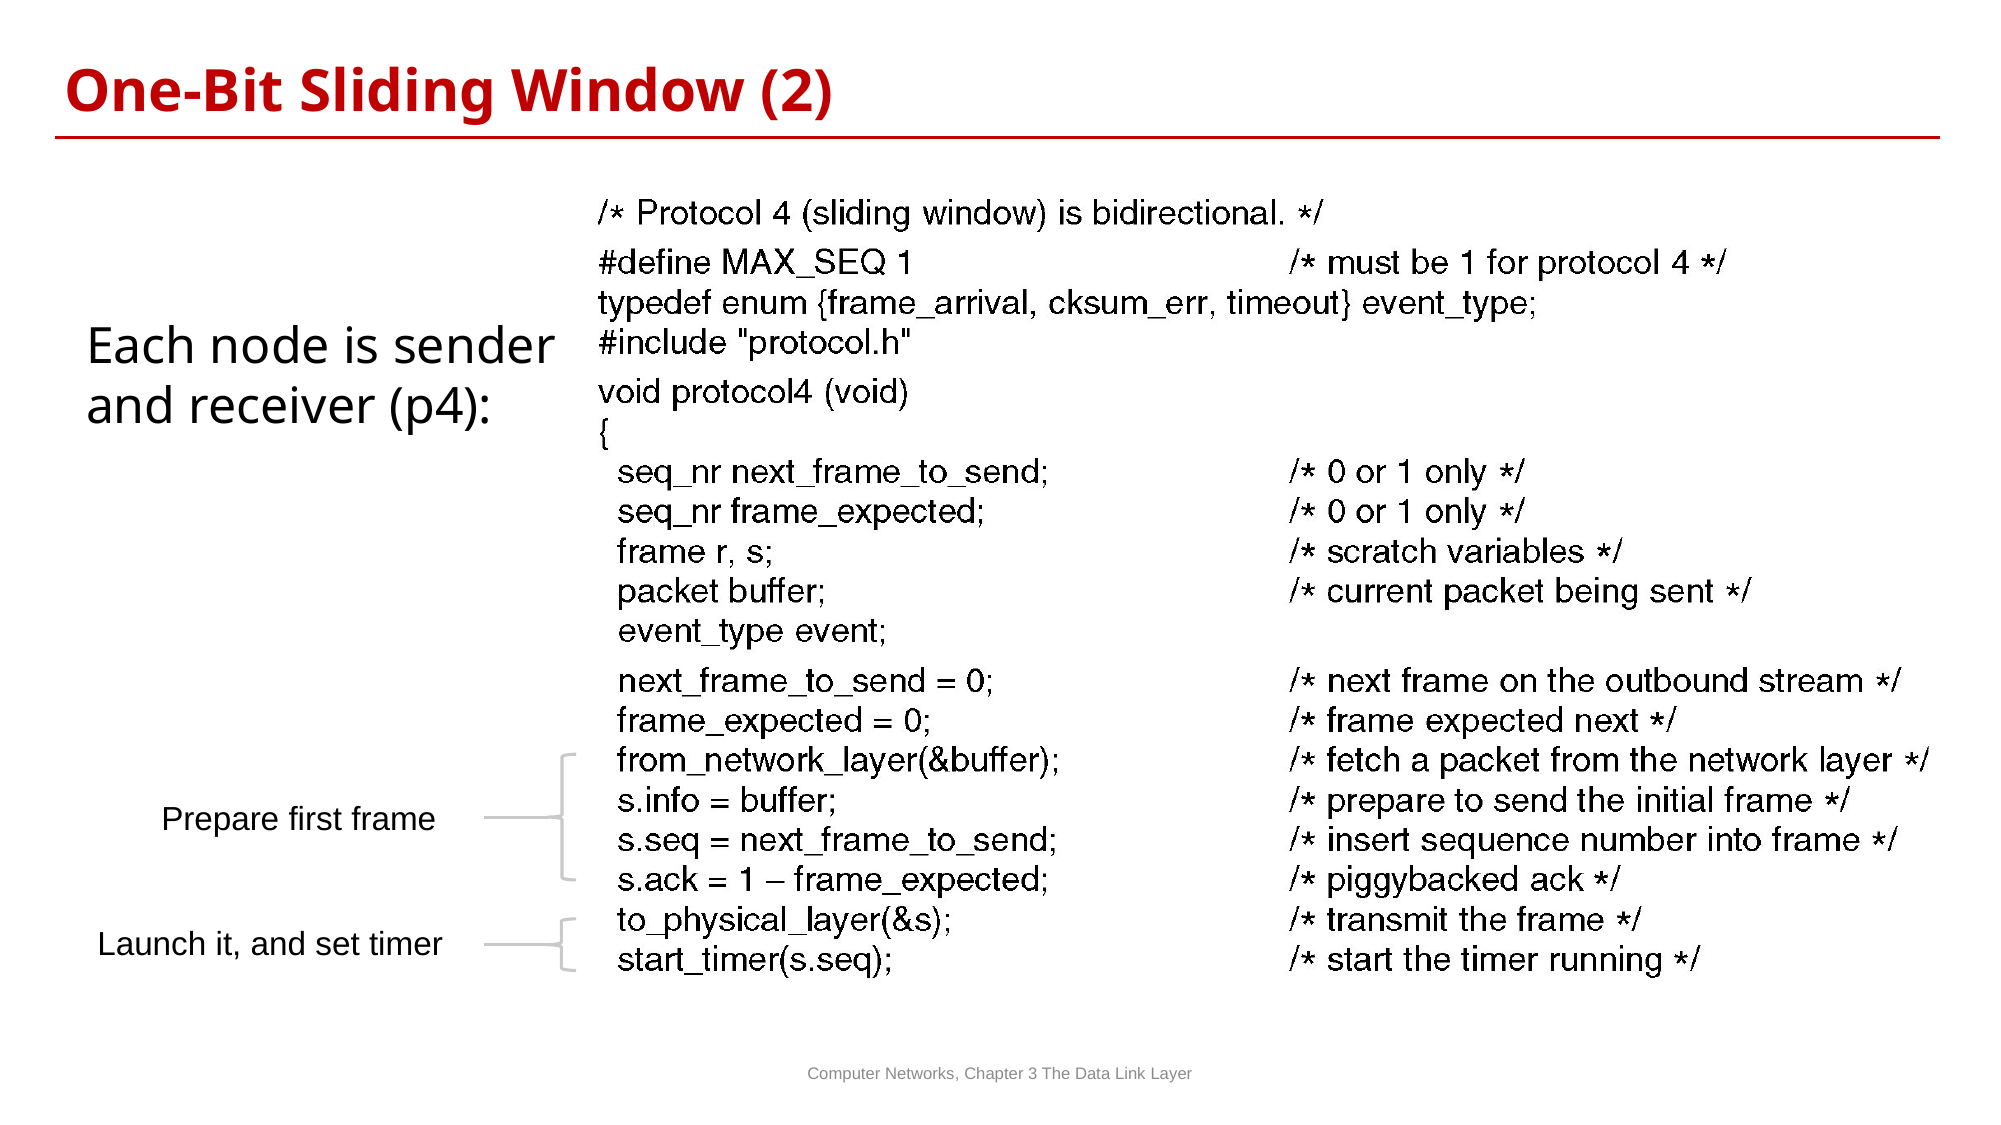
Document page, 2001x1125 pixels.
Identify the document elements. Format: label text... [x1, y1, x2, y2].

text_box [549, 754, 577, 880]
text_box One-Bit Sliding Window (2) [49, 45, 1972, 130]
text_box [547, 918, 577, 971]
footer Computer Networks, Chapter 3 The Data Link Layer [662, 1042, 1338, 1103]
text_box Prepare first frame [146, 789, 463, 844]
picture [597, 192, 1929, 981]
text_box Launch it, and set timer [82, 914, 463, 970]
text_box Each node is sender and receiver (p4): [71, 306, 586, 441]
